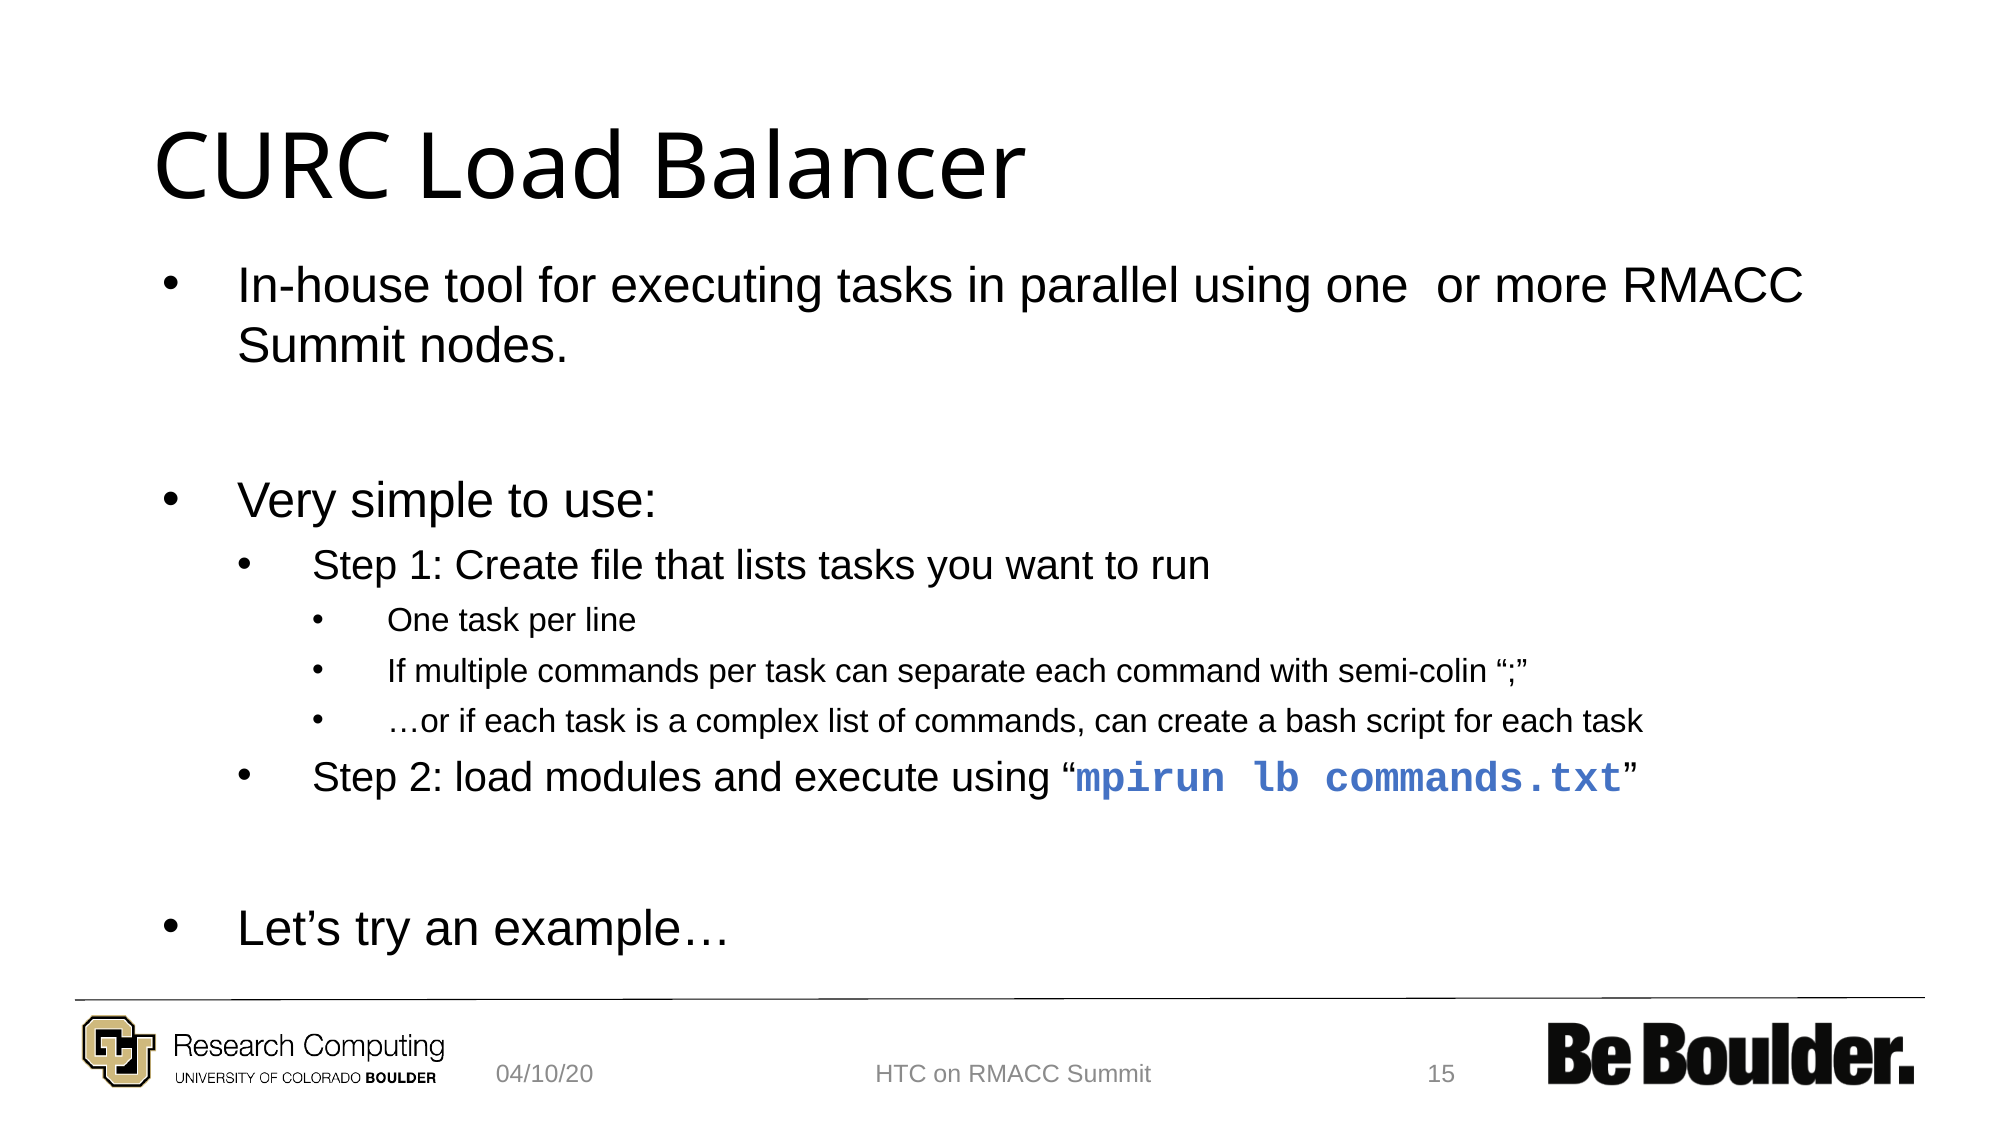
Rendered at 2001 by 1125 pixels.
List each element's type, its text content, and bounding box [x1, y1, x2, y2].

picture [1524, 1015, 1938, 1088]
footer HTC on RMACC Summit [676, 1042, 1352, 1103]
picture [81, 1015, 444, 1088]
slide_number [480, 1042, 615, 1103]
list In-house tool for executing tasks in parallel using one or more RMACC Summit nodes. Very simple to use: Step 1: Create file that lists tasks you want to run One task per line If multiple commands per task can separate each command with semi-colin “;” …or if each task is a complex list of commands, can create a bash script for each task Step 2: load modules and execute using “mpirun lb commands.txt” Let’s try an example… [137, 244, 1863, 975]
slide_number 15 [1412, 1042, 1525, 1103]
title CURC Load Balancer [137, 59, 1863, 244]
